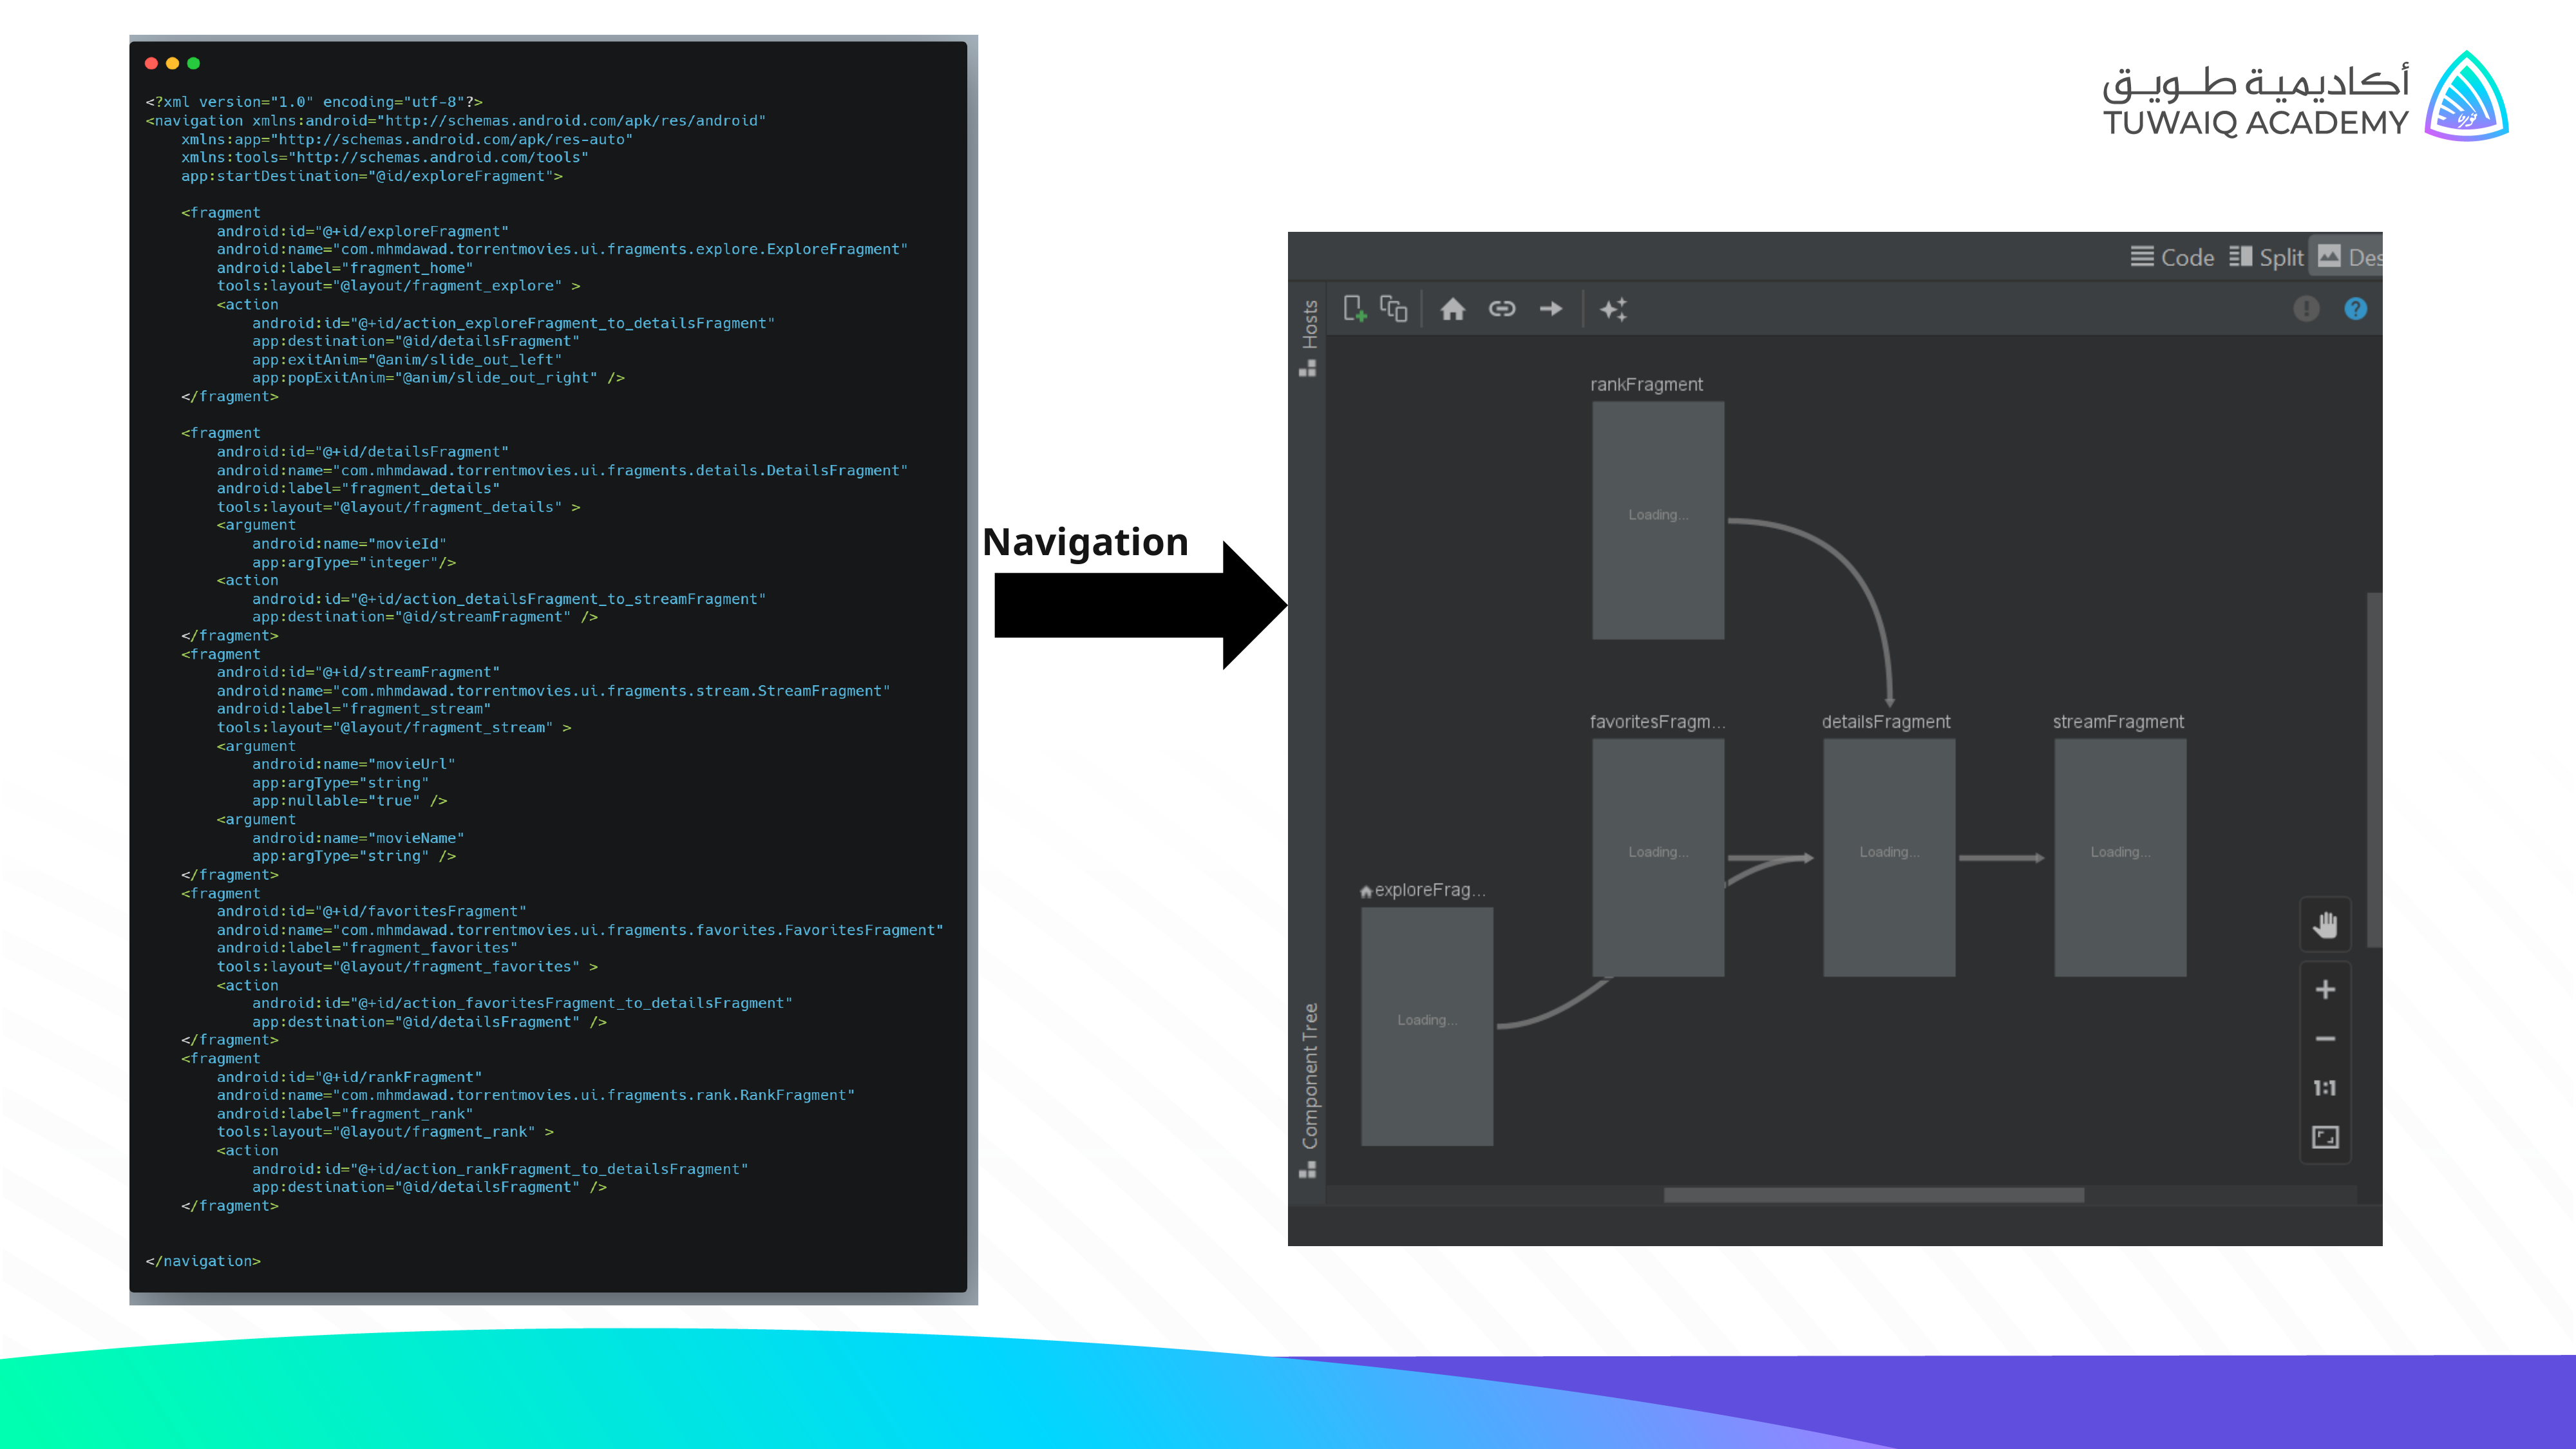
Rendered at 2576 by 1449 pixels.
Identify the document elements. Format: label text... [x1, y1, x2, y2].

text_box [994, 569, 1287, 670]
picture [0, 0, 2576, 1449]
text_box Navigation [979, 513, 1287, 569]
